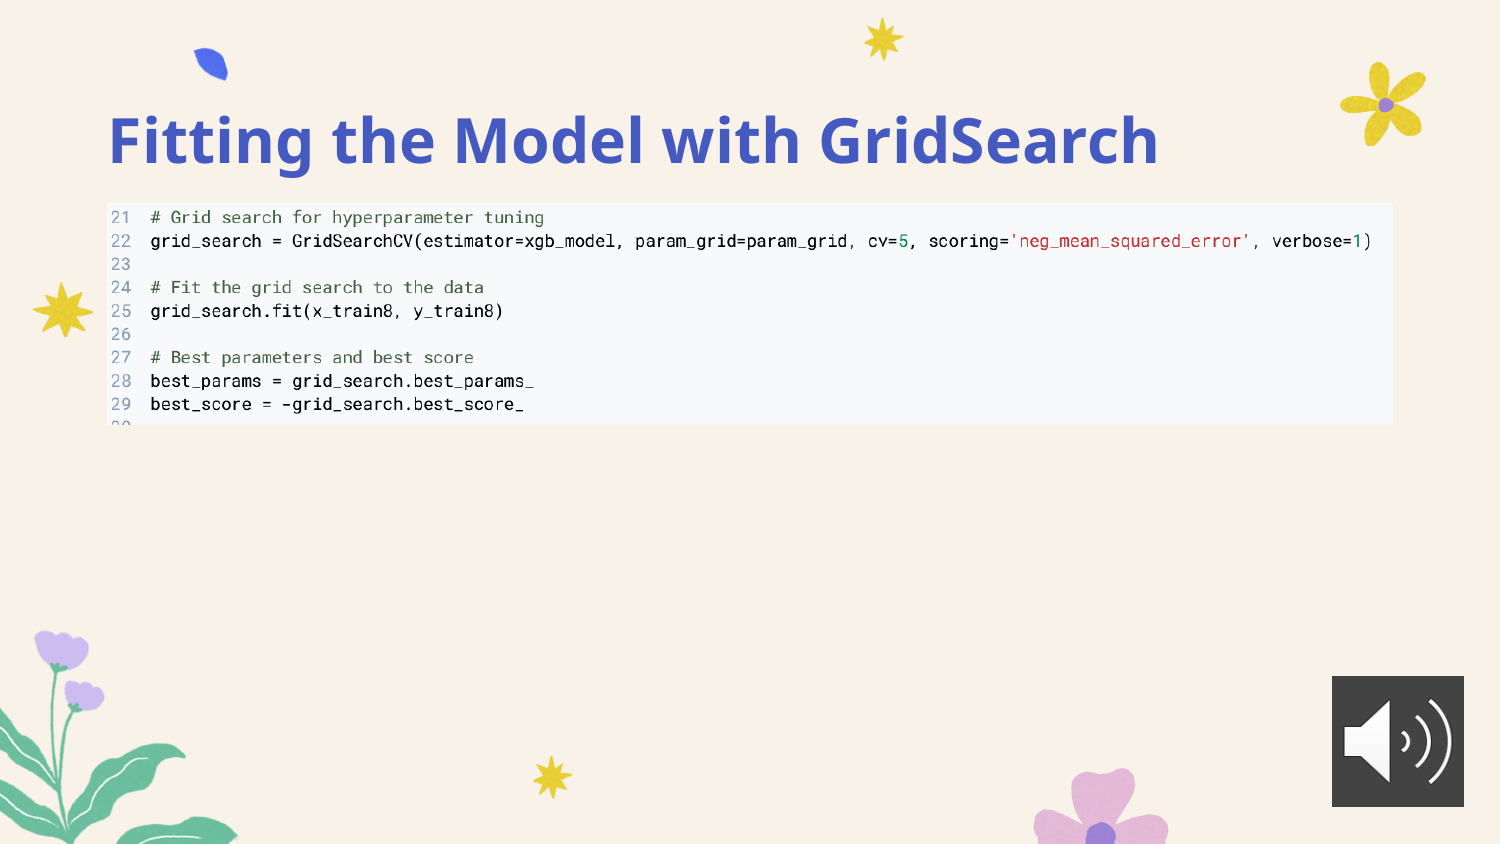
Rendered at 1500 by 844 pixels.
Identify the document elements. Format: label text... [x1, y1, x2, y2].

picture [106, 203, 1394, 426]
picture [864, 17, 904, 61]
picture [1330, 674, 1465, 809]
picture [1033, 768, 1169, 844]
title Fitting the Model with GridSearch [93, 86, 1272, 211]
picture [32, 282, 93, 337]
picture [533, 755, 573, 799]
picture [0, 574, 277, 844]
picture [1340, 60, 1426, 148]
picture [192, 43, 230, 86]
